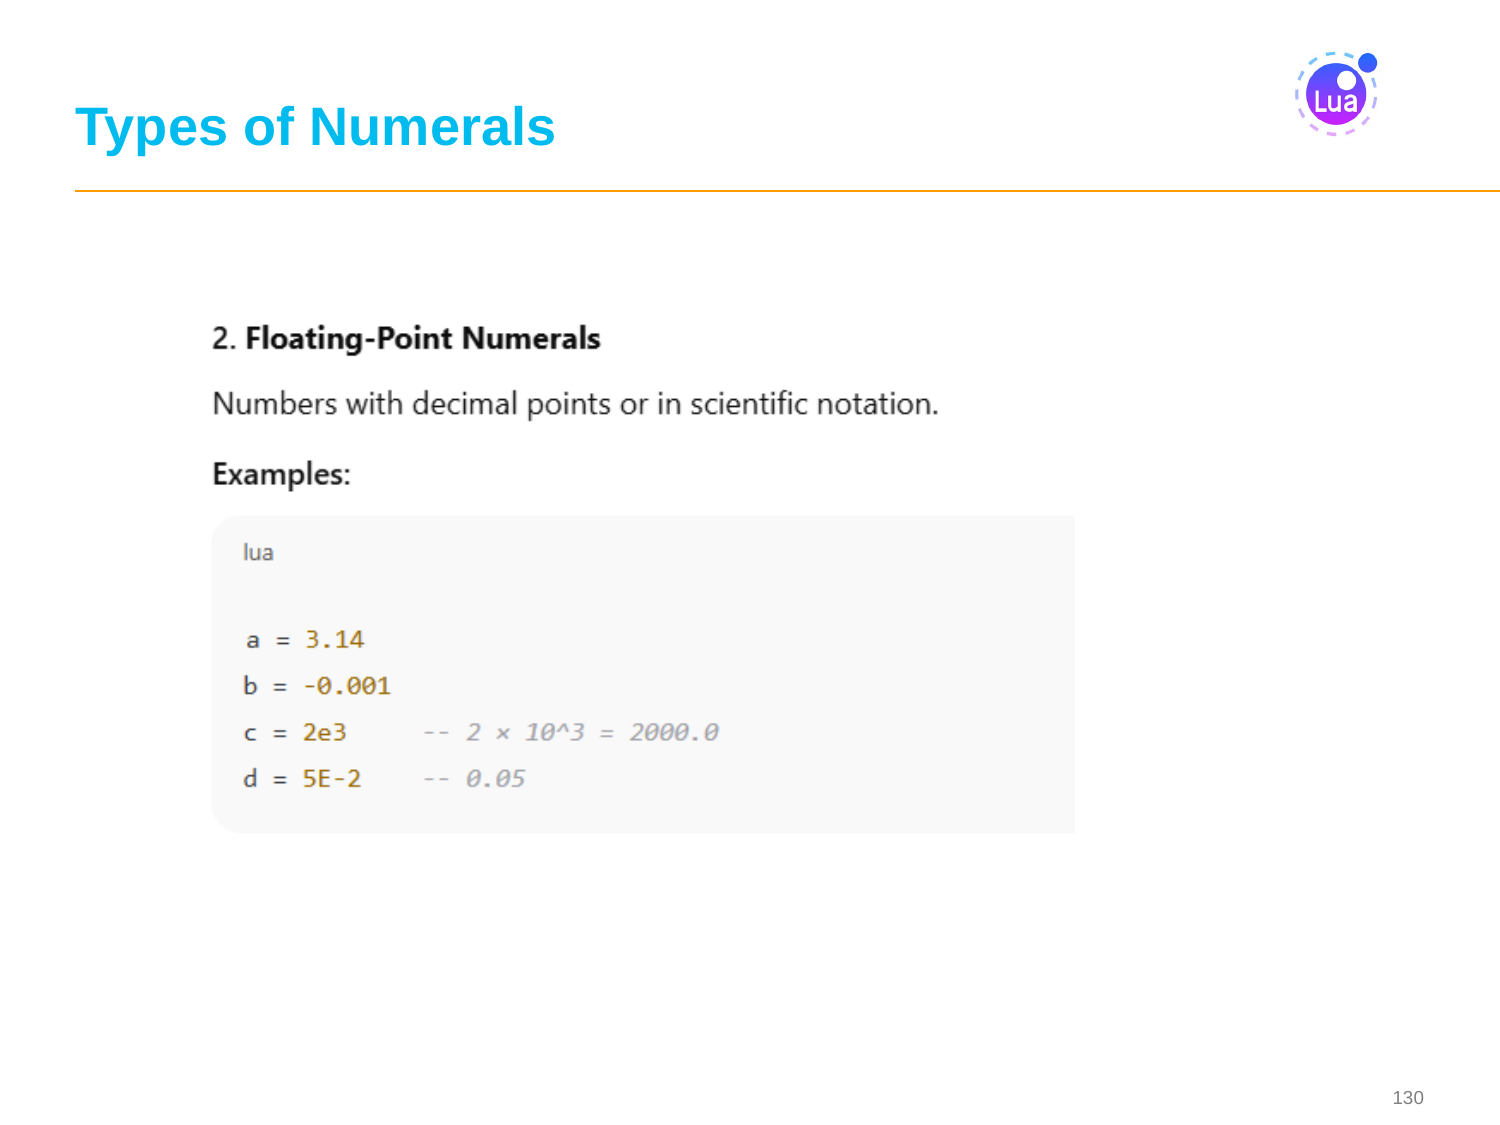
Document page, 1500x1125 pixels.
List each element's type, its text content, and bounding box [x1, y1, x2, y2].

title Types of Numerals [75, 27, 1422, 157]
picture [174, 296, 1076, 881]
